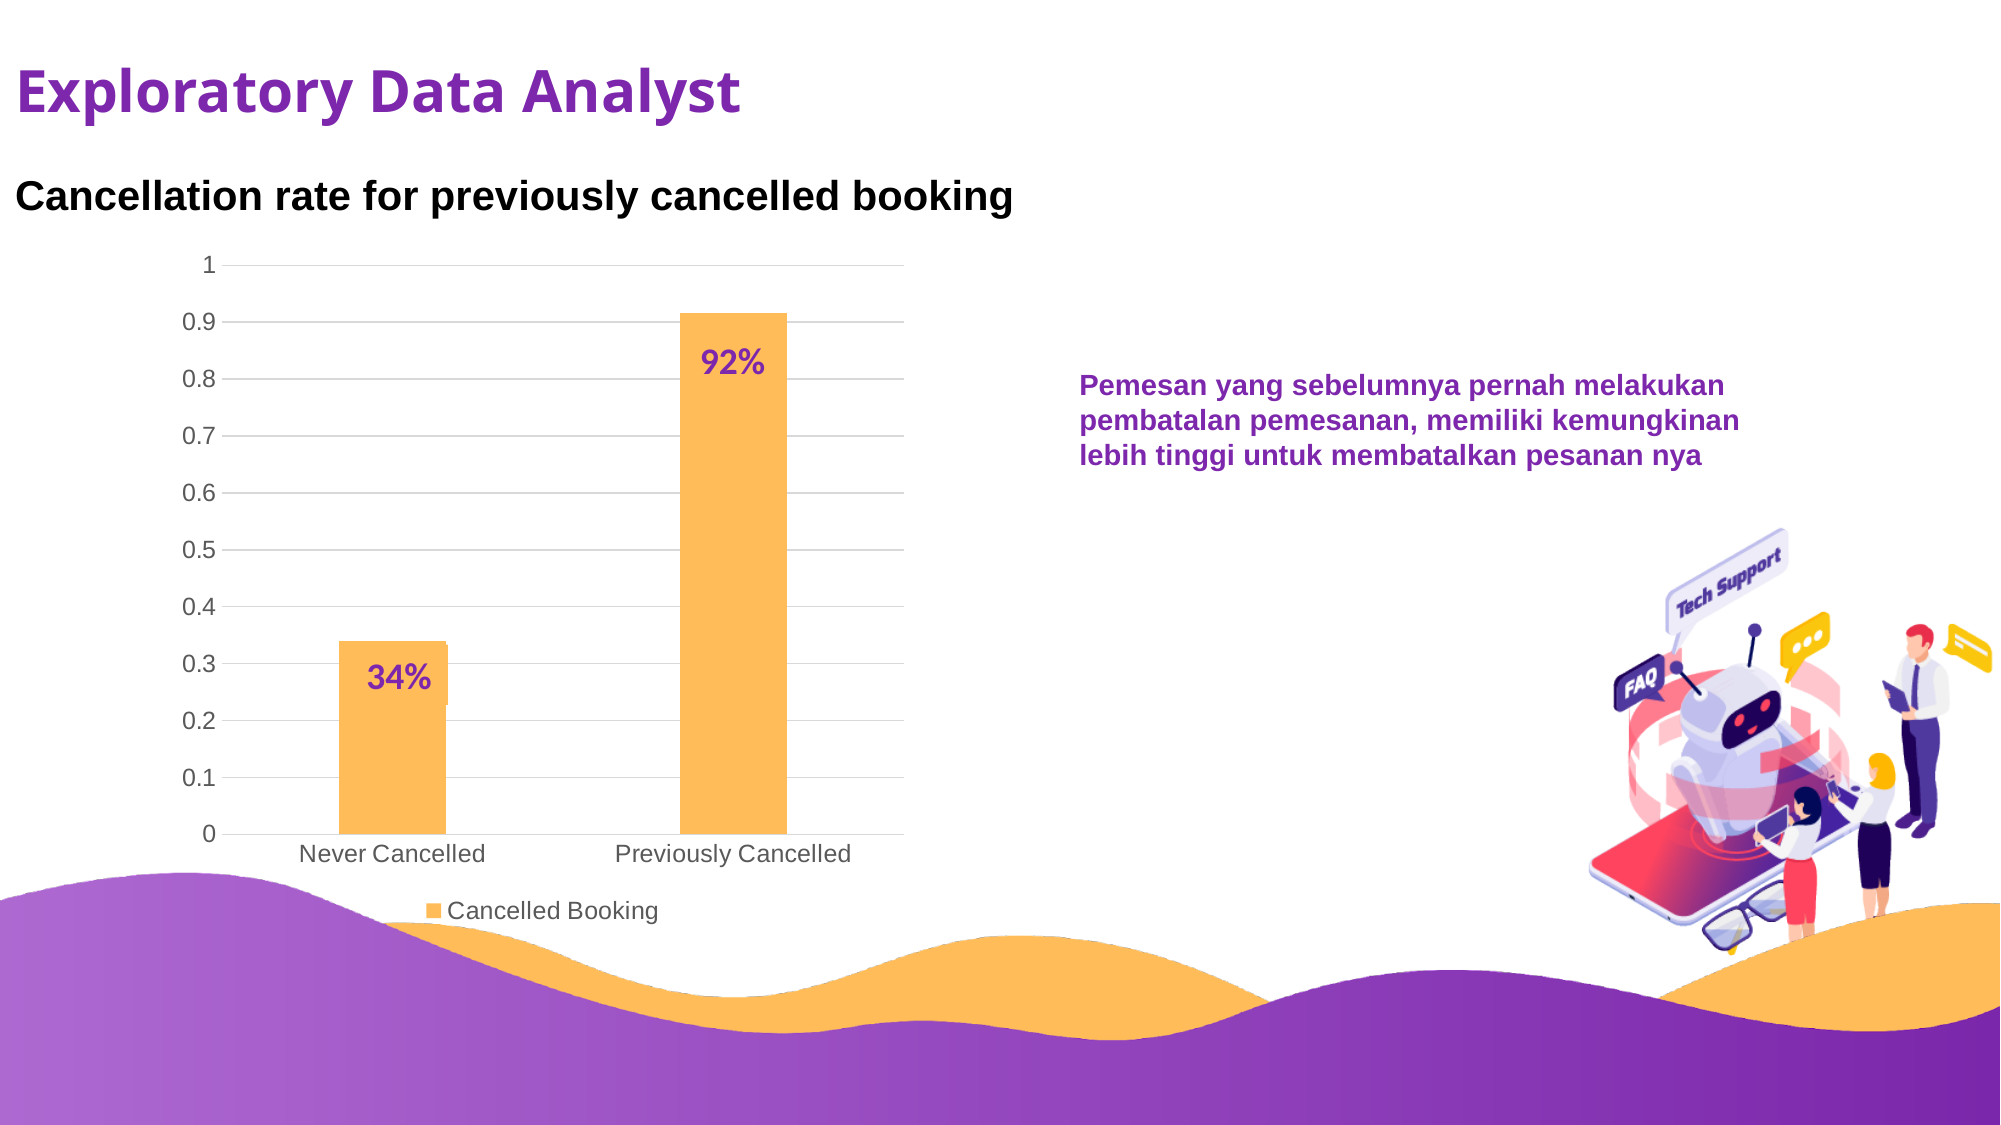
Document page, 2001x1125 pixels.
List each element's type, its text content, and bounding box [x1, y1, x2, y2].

text_box Cancellation rate for previously cancelled booking [0, 128, 1728, 228]
text_box Exploratory Data Analyst [0, 44, 807, 128]
picture [0, 441, 2001, 1125]
chart [166, 237, 920, 872]
text_box Pemesan yang sebelumnya pernah melakukan pembatalan pemesanan, memiliki kemungkinan lebih tinggi untuk membatalkan pesanan nya [1064, 359, 1817, 480]
